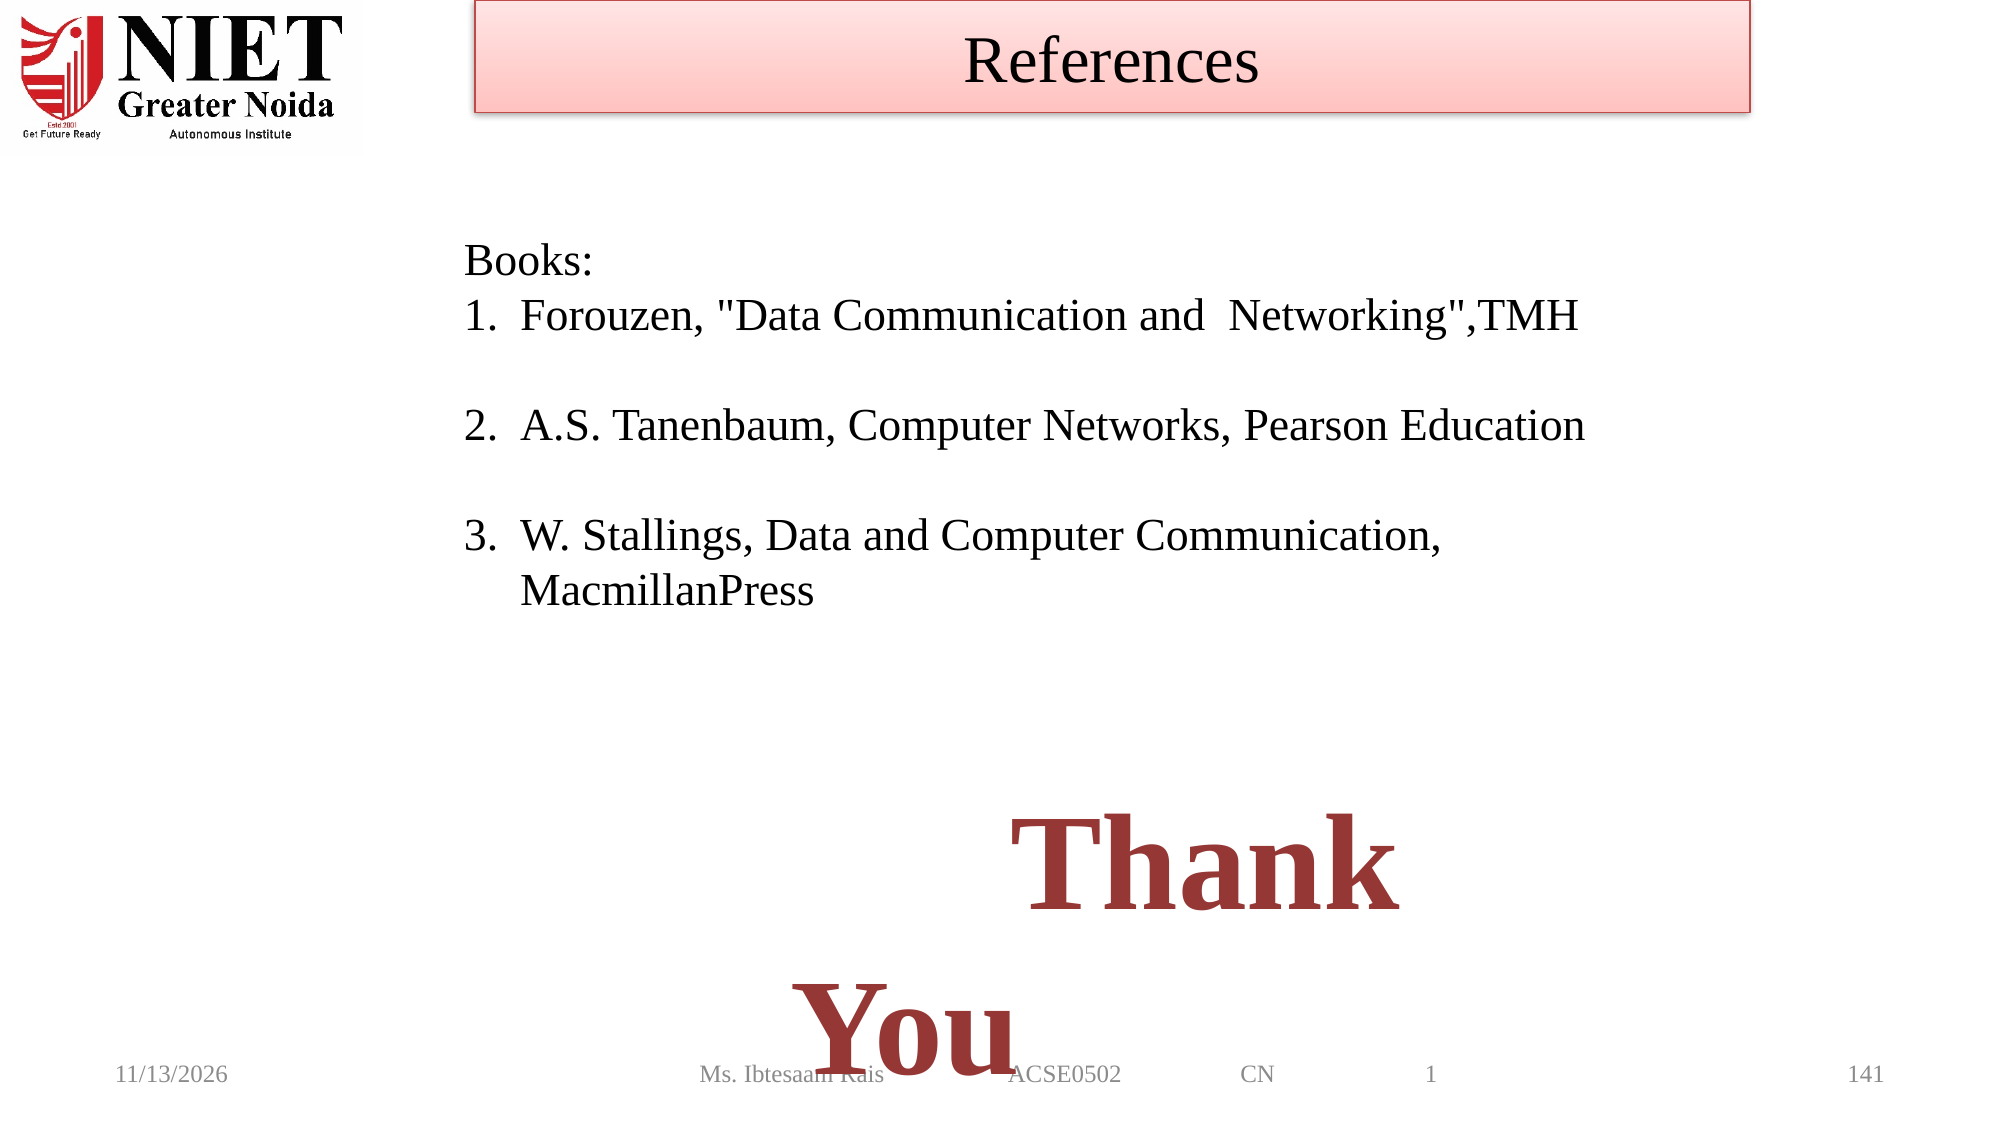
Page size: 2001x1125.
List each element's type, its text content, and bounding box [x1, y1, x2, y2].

text_box Books: Forouzen, "Data Communication and Networking",TMH A.S. Tanenbaum, Computer Networks, Pearson Education W. Stallings, Data and Computer Communication, MacmillanPress [449, 222, 1715, 678]
list Thank You [306, 187, 1447, 1110]
slide_number 141 [1447, 1042, 1900, 1103]
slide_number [99, 1042, 306, 1103]
text_box References [474, 0, 1751, 113]
picture [0, 0, 363, 156]
